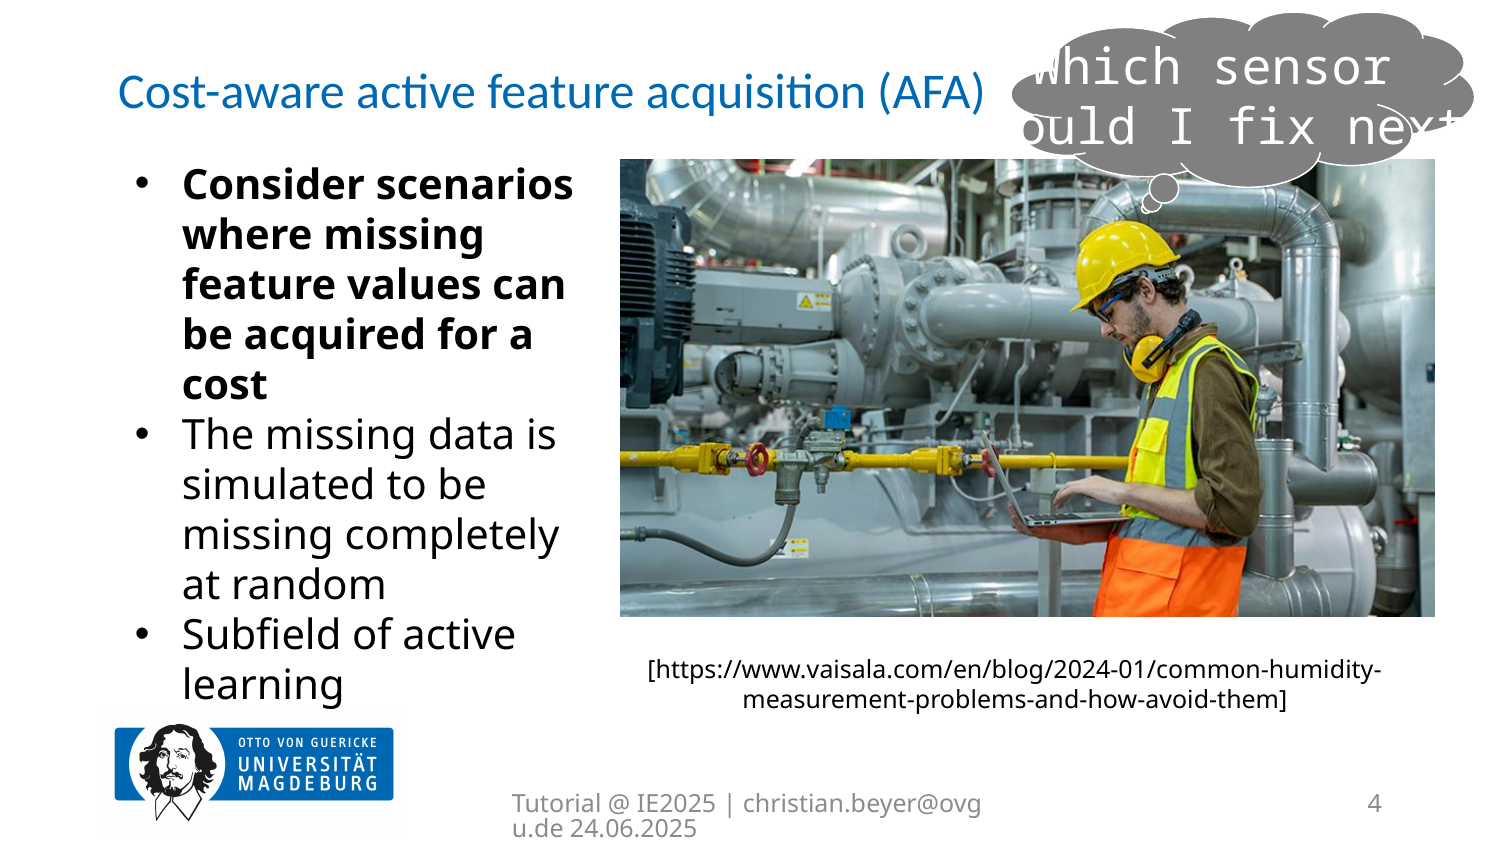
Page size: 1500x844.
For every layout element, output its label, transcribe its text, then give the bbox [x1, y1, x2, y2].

text_box Which sensor should I fix next? [1010, 12, 1475, 157]
list Consider scenarios where missing feature values can be acquired for a cost The missing data is simulated to be missing completely at random Subfield of active learning [99, 150, 609, 659]
picture [100, 709, 408, 836]
footer Tutorial @ IE2025 | christian.beyer@ovgu.de 24.06.2025 [496, 782, 1004, 828]
title Cost-aware active feature acquisition (AFA) [103, 45, 1062, 126]
slide_number 4 [1059, 782, 1397, 828]
text_box [https://www.vaisala.com/en/blog/2024-01/common-humidity-measurement-problems-and-how-avoid-them] [572, 646, 1458, 721]
picture [619, 158, 1435, 618]
